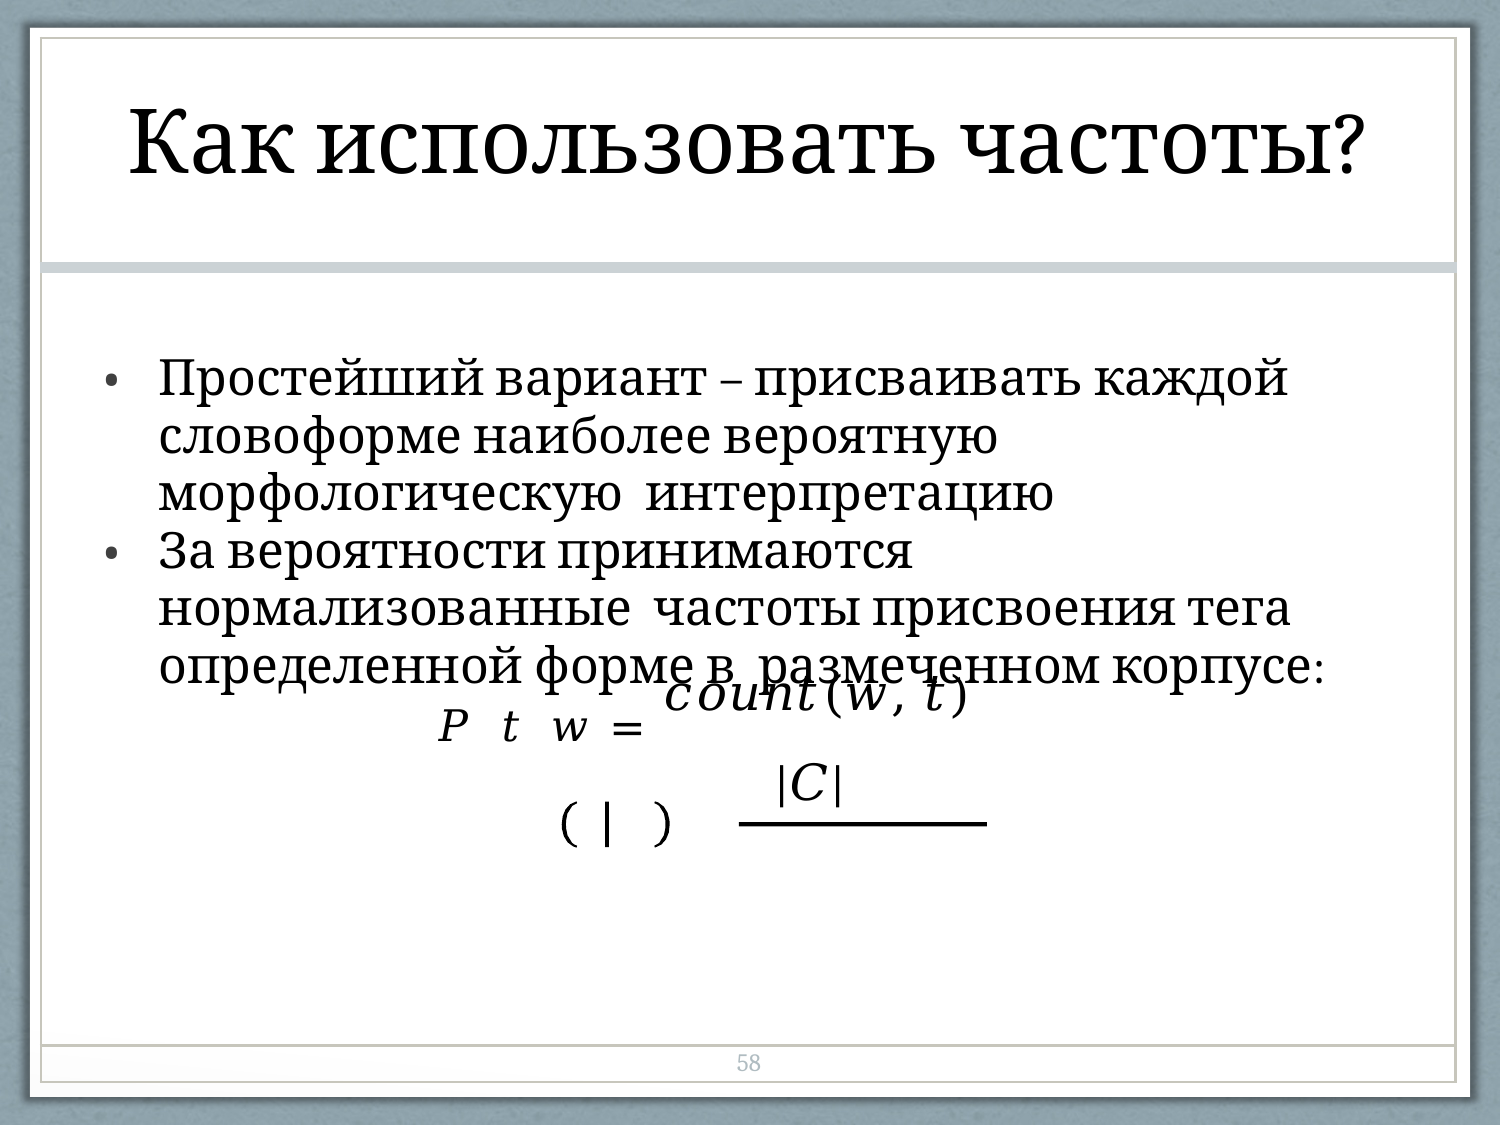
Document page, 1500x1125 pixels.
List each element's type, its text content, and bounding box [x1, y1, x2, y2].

text_box [605, 801, 609, 848]
text_box [561, 801, 578, 848]
table_cell Простейший вариант – присваивать каждой словоформе наиболее вероятную морфологическую интерпретацию За вероятности принимаются нормализованные частоты присвоения тега определенной форме в размеченном корпусе: 𝑃 𝑡 𝑤 = 𝑐𝑜𝑢𝑛𝑡(𝑤, 𝑡) |𝐶| [42, 273, 1454, 1044]
picture [0, 0, 1500, 1125]
table_cell 58 [42, 1047, 1454, 1081]
text_box [654, 801, 670, 848]
table_header Как использовать частоты? [42, 39, 1454, 262]
text_box [738, 822, 987, 827]
